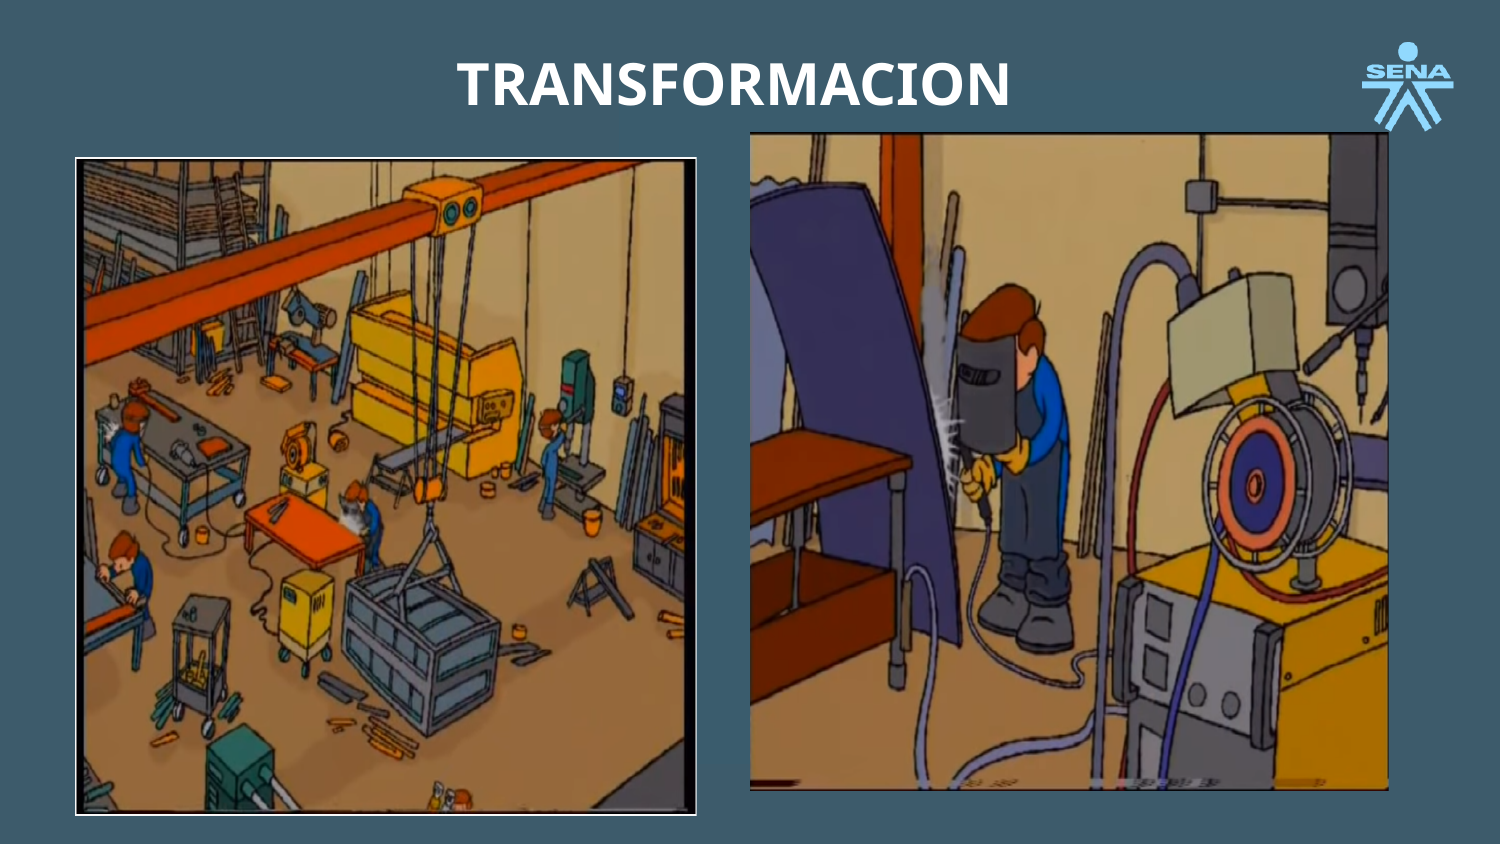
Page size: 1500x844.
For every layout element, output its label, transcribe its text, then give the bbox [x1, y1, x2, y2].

text_box TRANSFORMACION [174, 39, 1326, 125]
picture [0, 0, 1500, 844]
